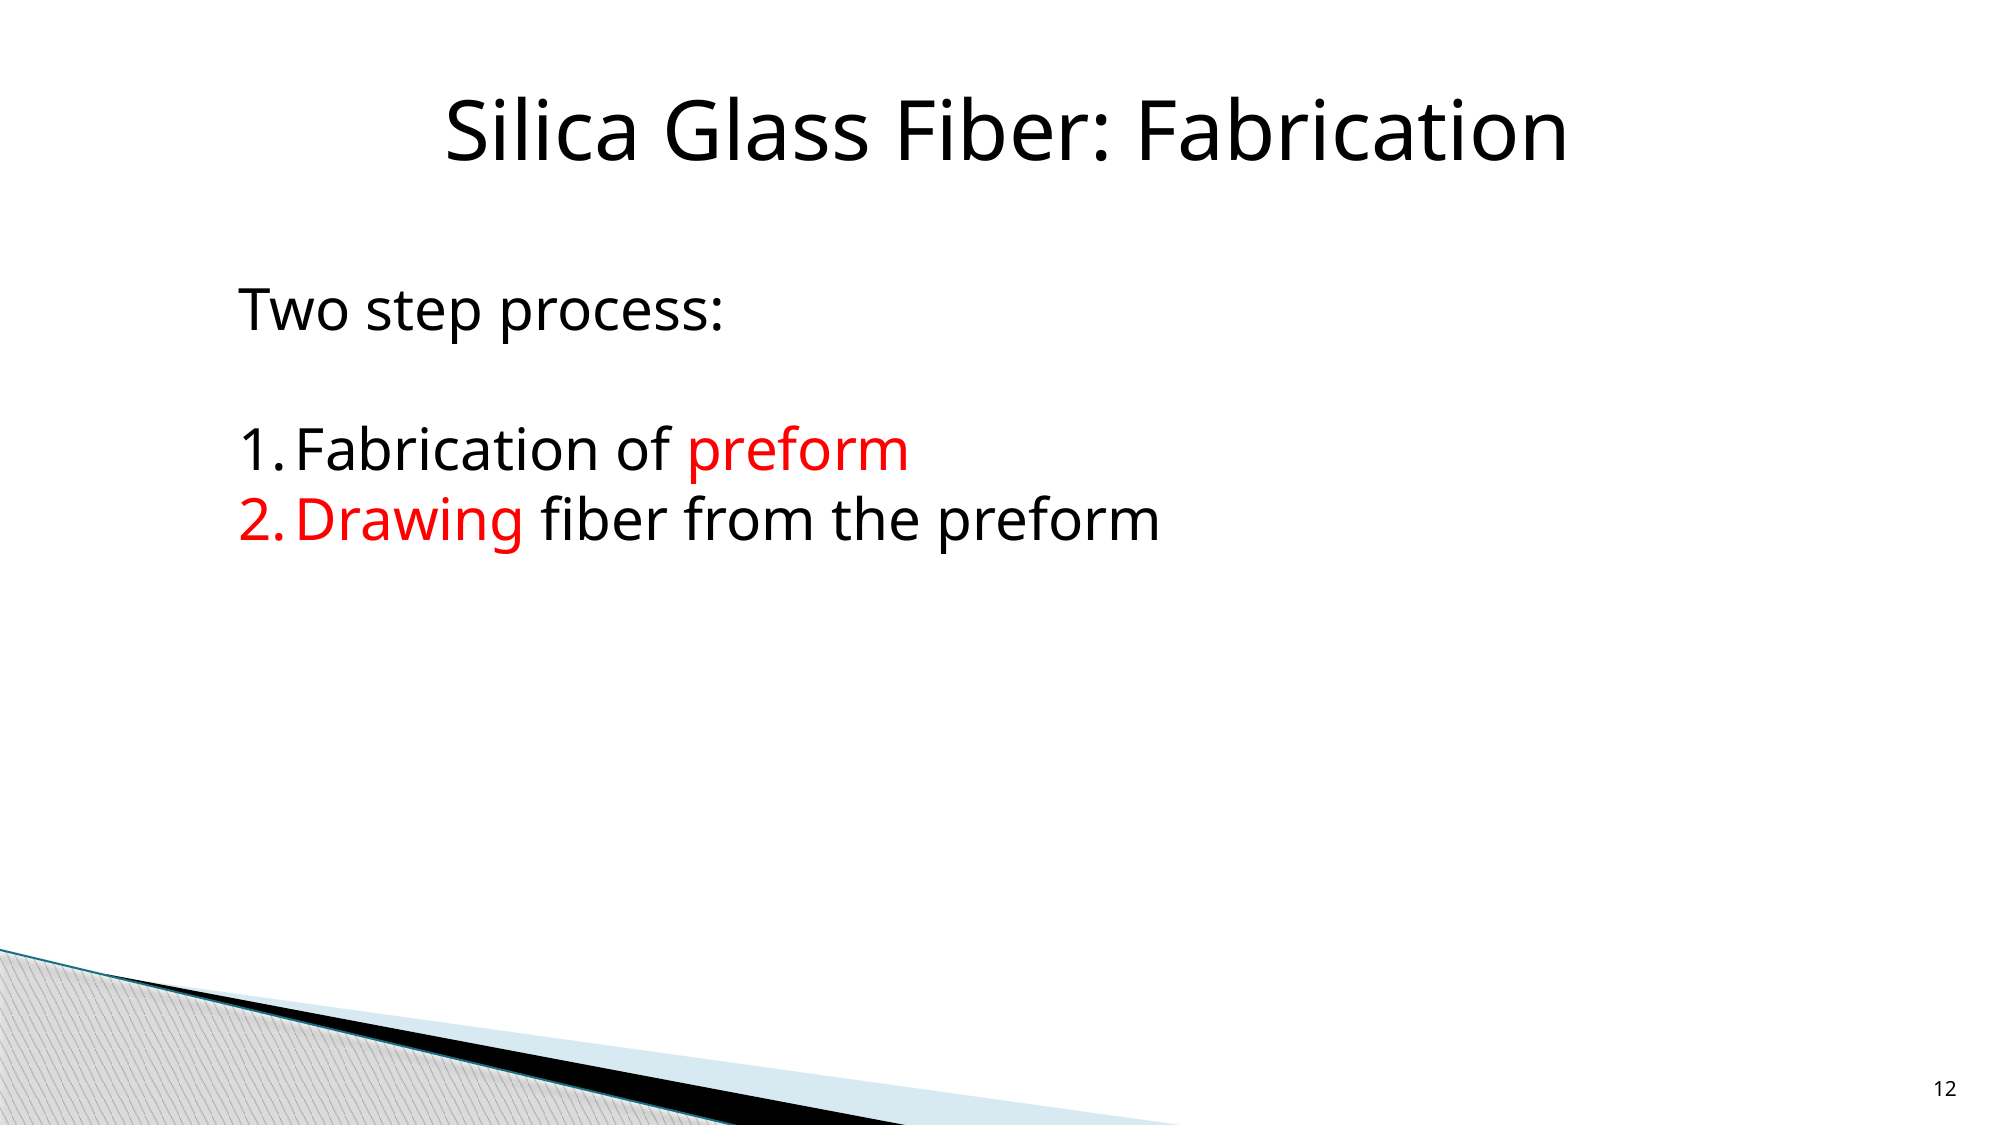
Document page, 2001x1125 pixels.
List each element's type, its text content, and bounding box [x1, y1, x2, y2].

text_box Two step process: Fabrication of preform Drawing fiber from the preform [223, 264, 1843, 630]
slide_number 12 [1891, 1051, 1972, 1112]
text_box Silica Glass Fiber: Fabrication [223, 69, 1793, 185]
